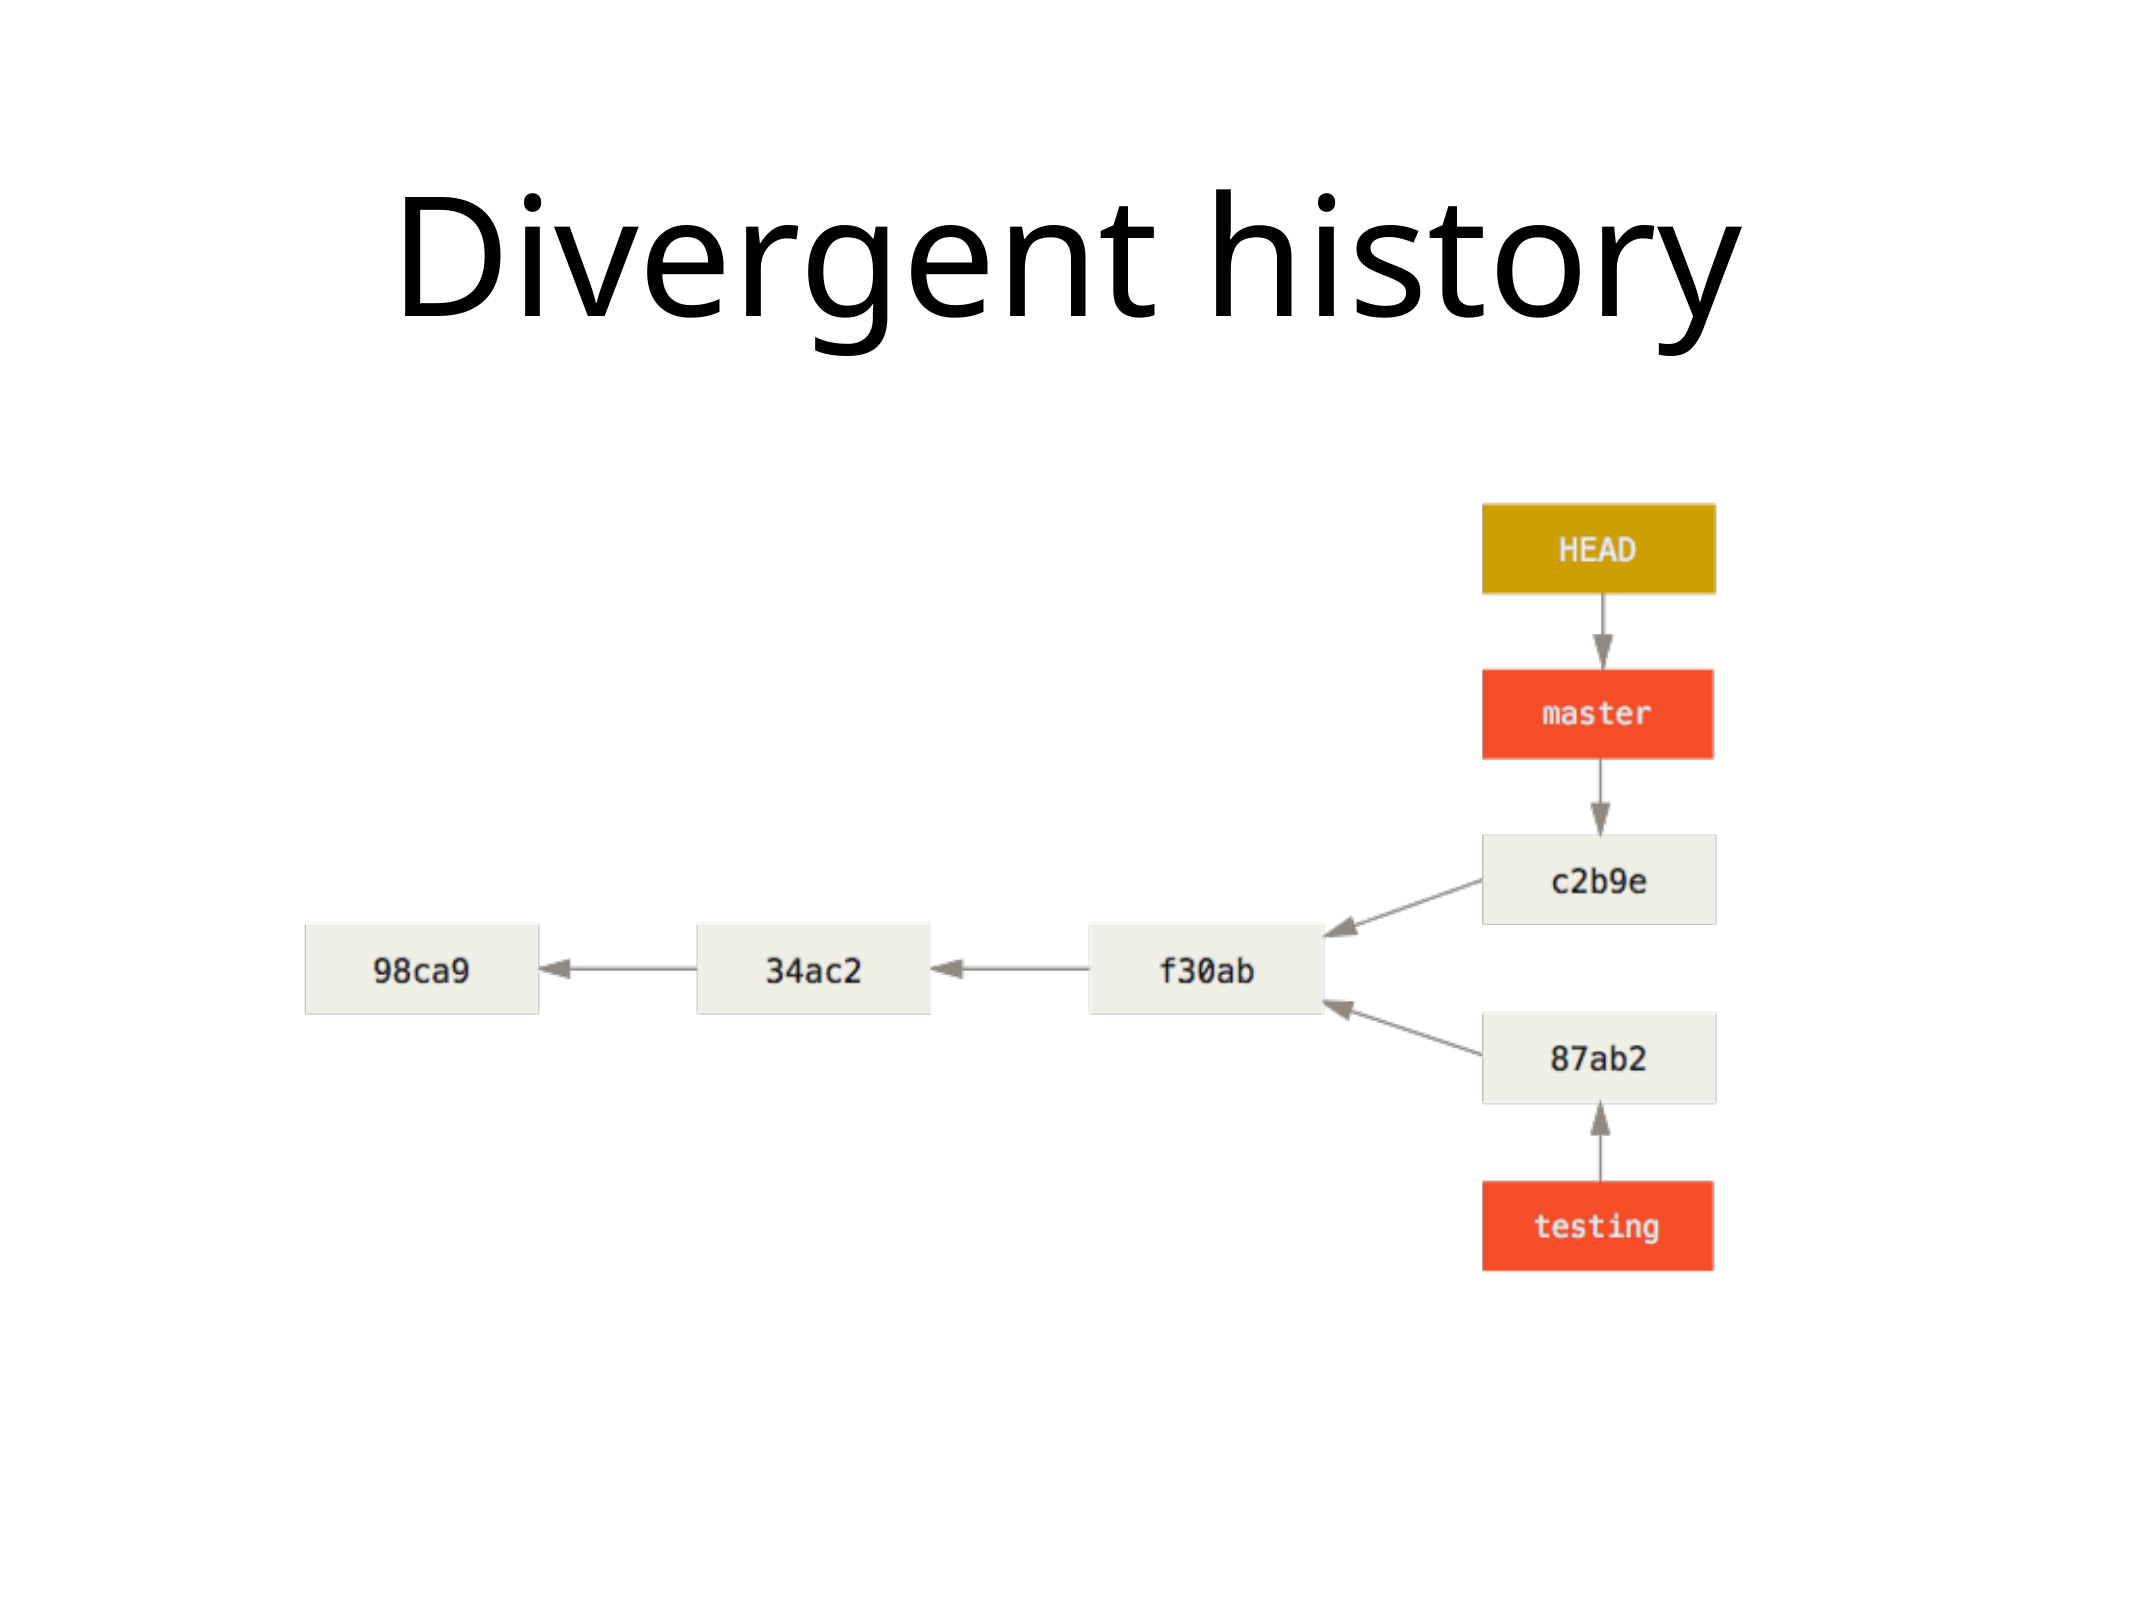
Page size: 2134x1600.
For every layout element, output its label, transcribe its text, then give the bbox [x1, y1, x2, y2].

picture [233, 391, 1901, 1459]
title Divergent history [155, 72, 1978, 428]
